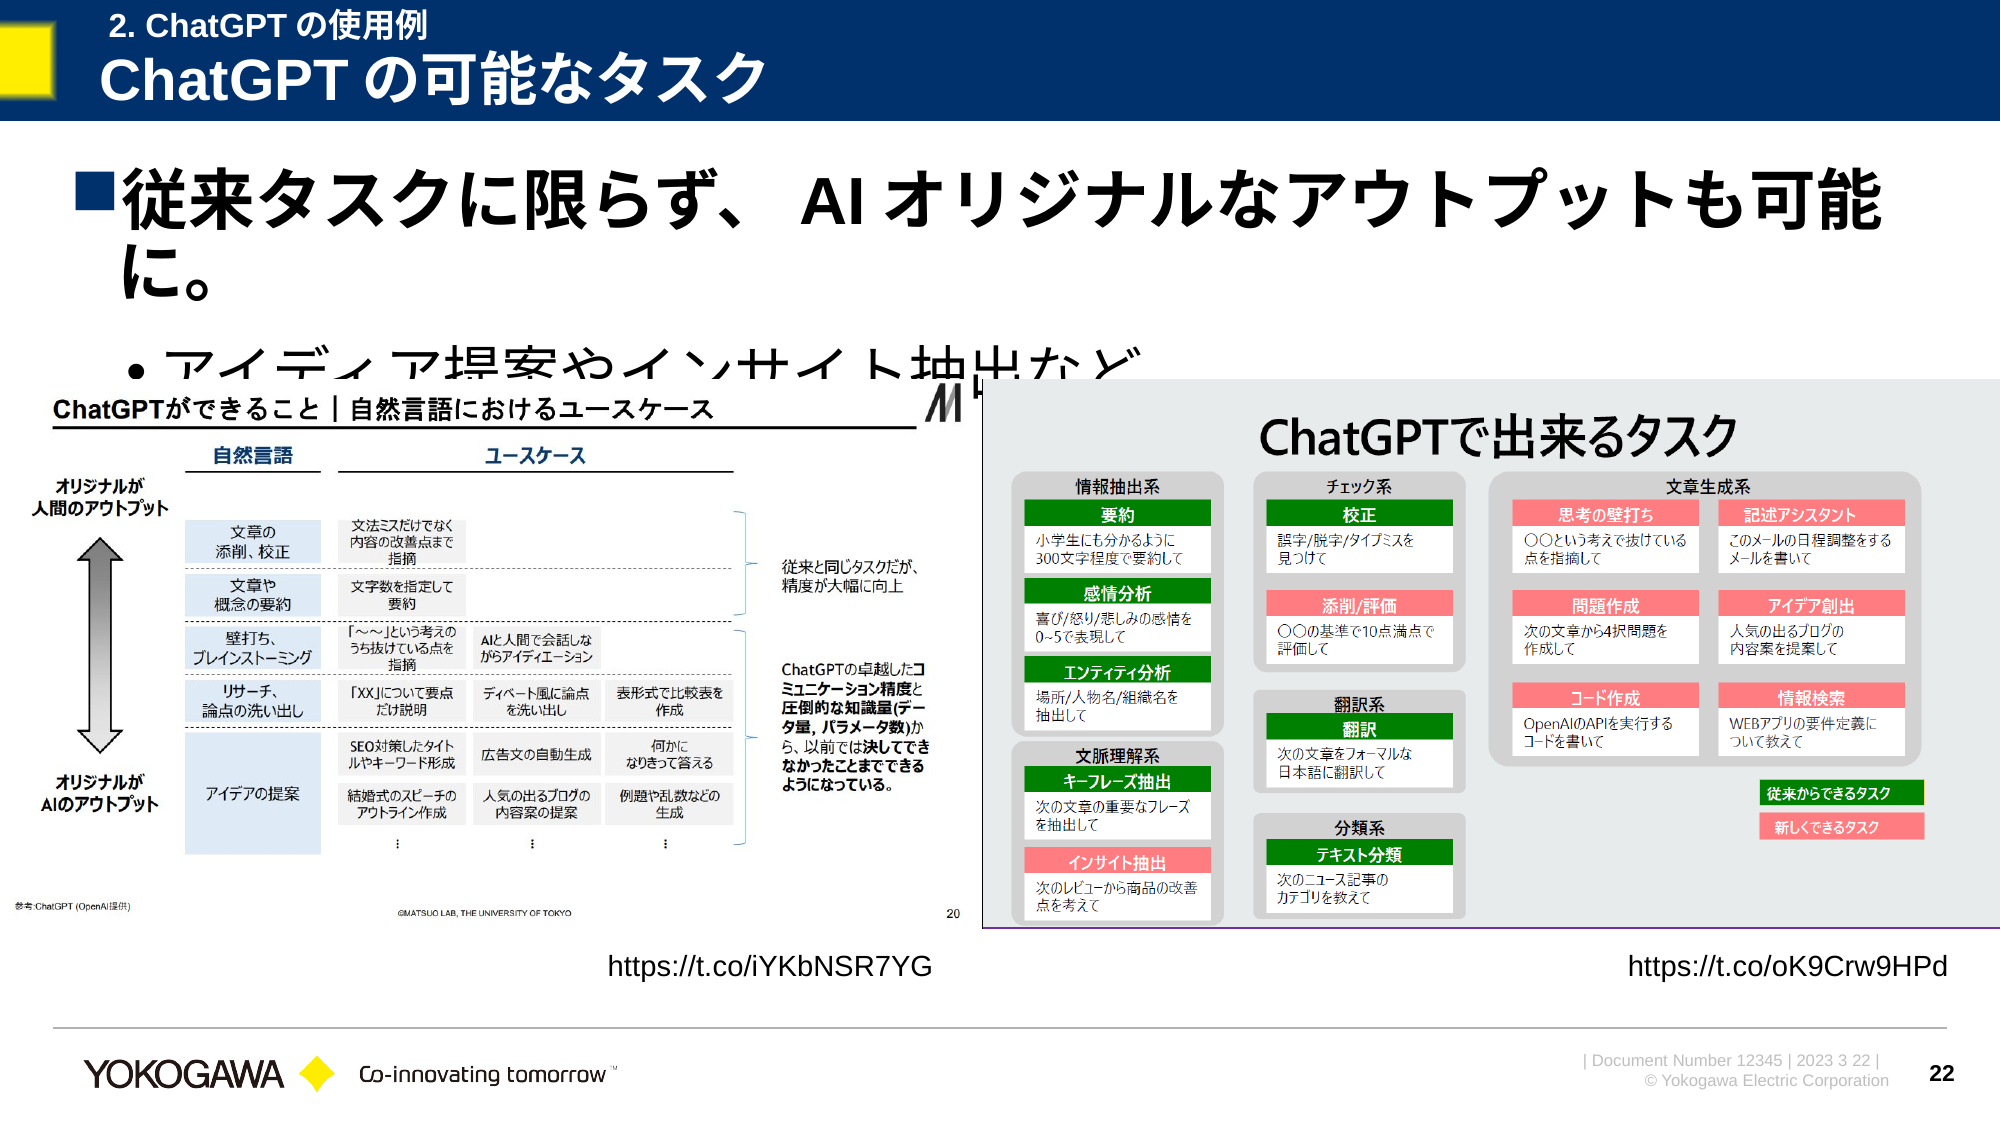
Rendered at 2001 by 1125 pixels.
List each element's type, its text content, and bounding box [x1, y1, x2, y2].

slide_number 22 [1904, 1042, 1970, 1103]
title ChatGPTの可能なタスク [84, 39, 1955, 125]
text_box 2. ChatGPTの使用例 [93, 0, 836, 52]
picture [0, 6, 69, 115]
picture [7, 379, 965, 919]
text_box 従来タスクに限らず、AIオリジナルなアウトプットも可能に。 アイディア提案やインサイト抽出など。 [56, 159, 1944, 255]
picture [982, 379, 2000, 929]
picture [83, 1055, 617, 1093]
text_box https://t.co/oK9Crw9HPd [1577, 939, 2000, 990]
text_box https://t.co/iYKbNSR7YG [559, 939, 982, 990]
